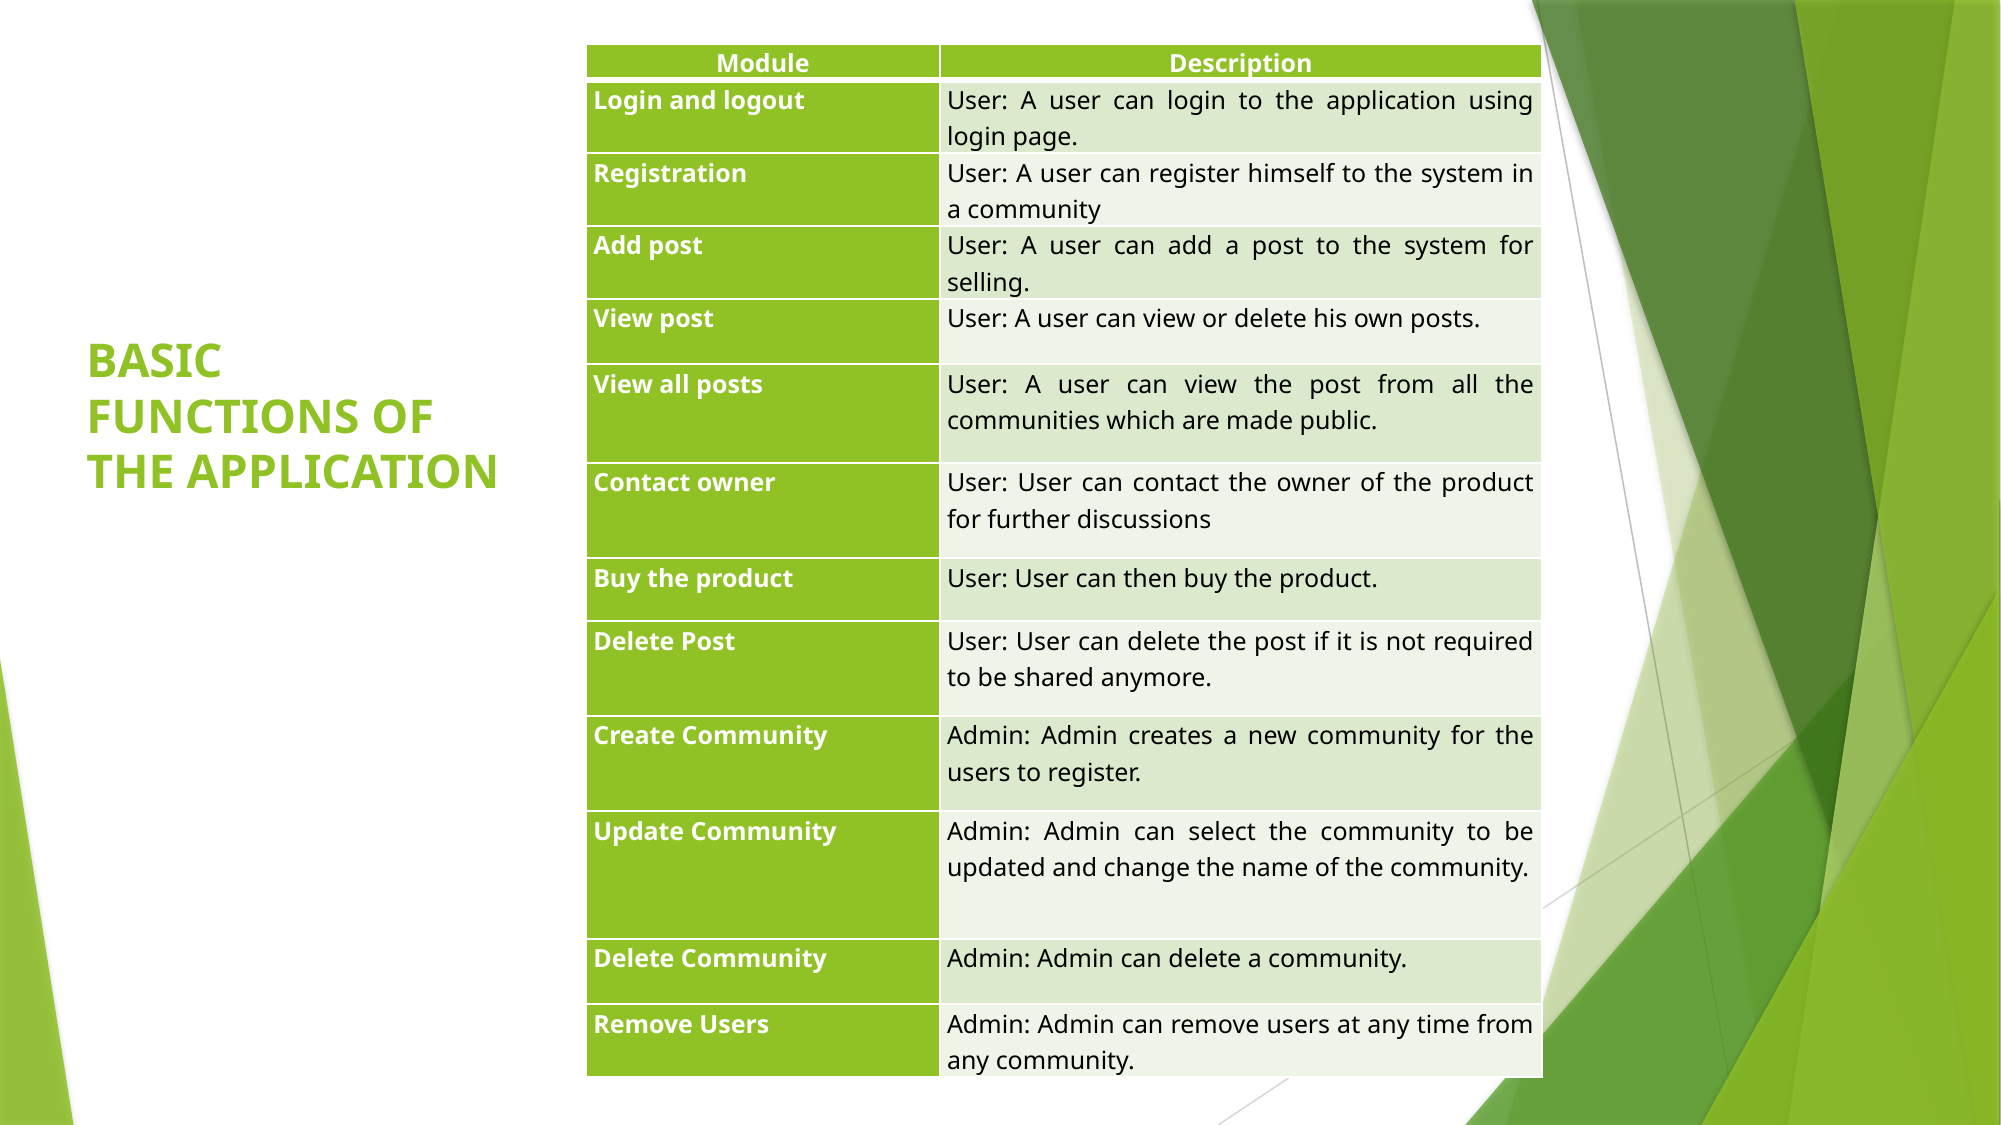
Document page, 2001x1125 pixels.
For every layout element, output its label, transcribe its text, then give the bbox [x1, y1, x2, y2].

table_cell Buy the product [587, 559, 939, 620]
table_cell Registration [587, 154, 939, 225]
table_cell User: User can delete the post if it is not required to be shared anymore. [941, 622, 1541, 715]
table_cell View post [587, 300, 939, 363]
table_header Description [941, 45, 1541, 77]
table_cell Update Community [587, 812, 939, 938]
title BASIC FUNCTIONS OF THE APPLICATION [71, 323, 523, 545]
table_cell User: A user can login to the application using login page. [941, 83, 1541, 152]
table_cell Remove Users [587, 1005, 939, 1076]
table_cell Delete Post [587, 622, 939, 715]
table_cell Delete Community [587, 940, 939, 1003]
table_cell Contact owner [587, 464, 939, 557]
table_cell View all posts [587, 365, 939, 462]
table_cell User: A user can register himself to the system in a community [941, 154, 1541, 225]
table_cell User: A user can add a post to the system for selling. [941, 227, 1541, 298]
table_cell Admin: Admin can select the community to be updated and change the name of the community. [941, 812, 1541, 938]
table_cell User: User can contact the owner of the product for further discussions [941, 464, 1541, 557]
table_cell Login and logout [587, 83, 939, 152]
table_cell Create Community [587, 717, 939, 810]
table_cell Admin: Admin can remove users at any time from any community. [941, 1005, 1541, 1076]
table_cell User: A user can view the post from all the communities which are made public. [941, 365, 1541, 462]
table_header Module [587, 45, 939, 77]
table_cell User: A user can view or delete his own posts. [941, 300, 1541, 363]
table_cell Admin: Admin creates a new community for the users to register. [941, 717, 1541, 810]
table_cell Admin: Admin can delete a community. [941, 940, 1541, 1003]
table_cell Add post [587, 227, 939, 298]
table_cell User: User can then buy the product. [941, 559, 1541, 620]
